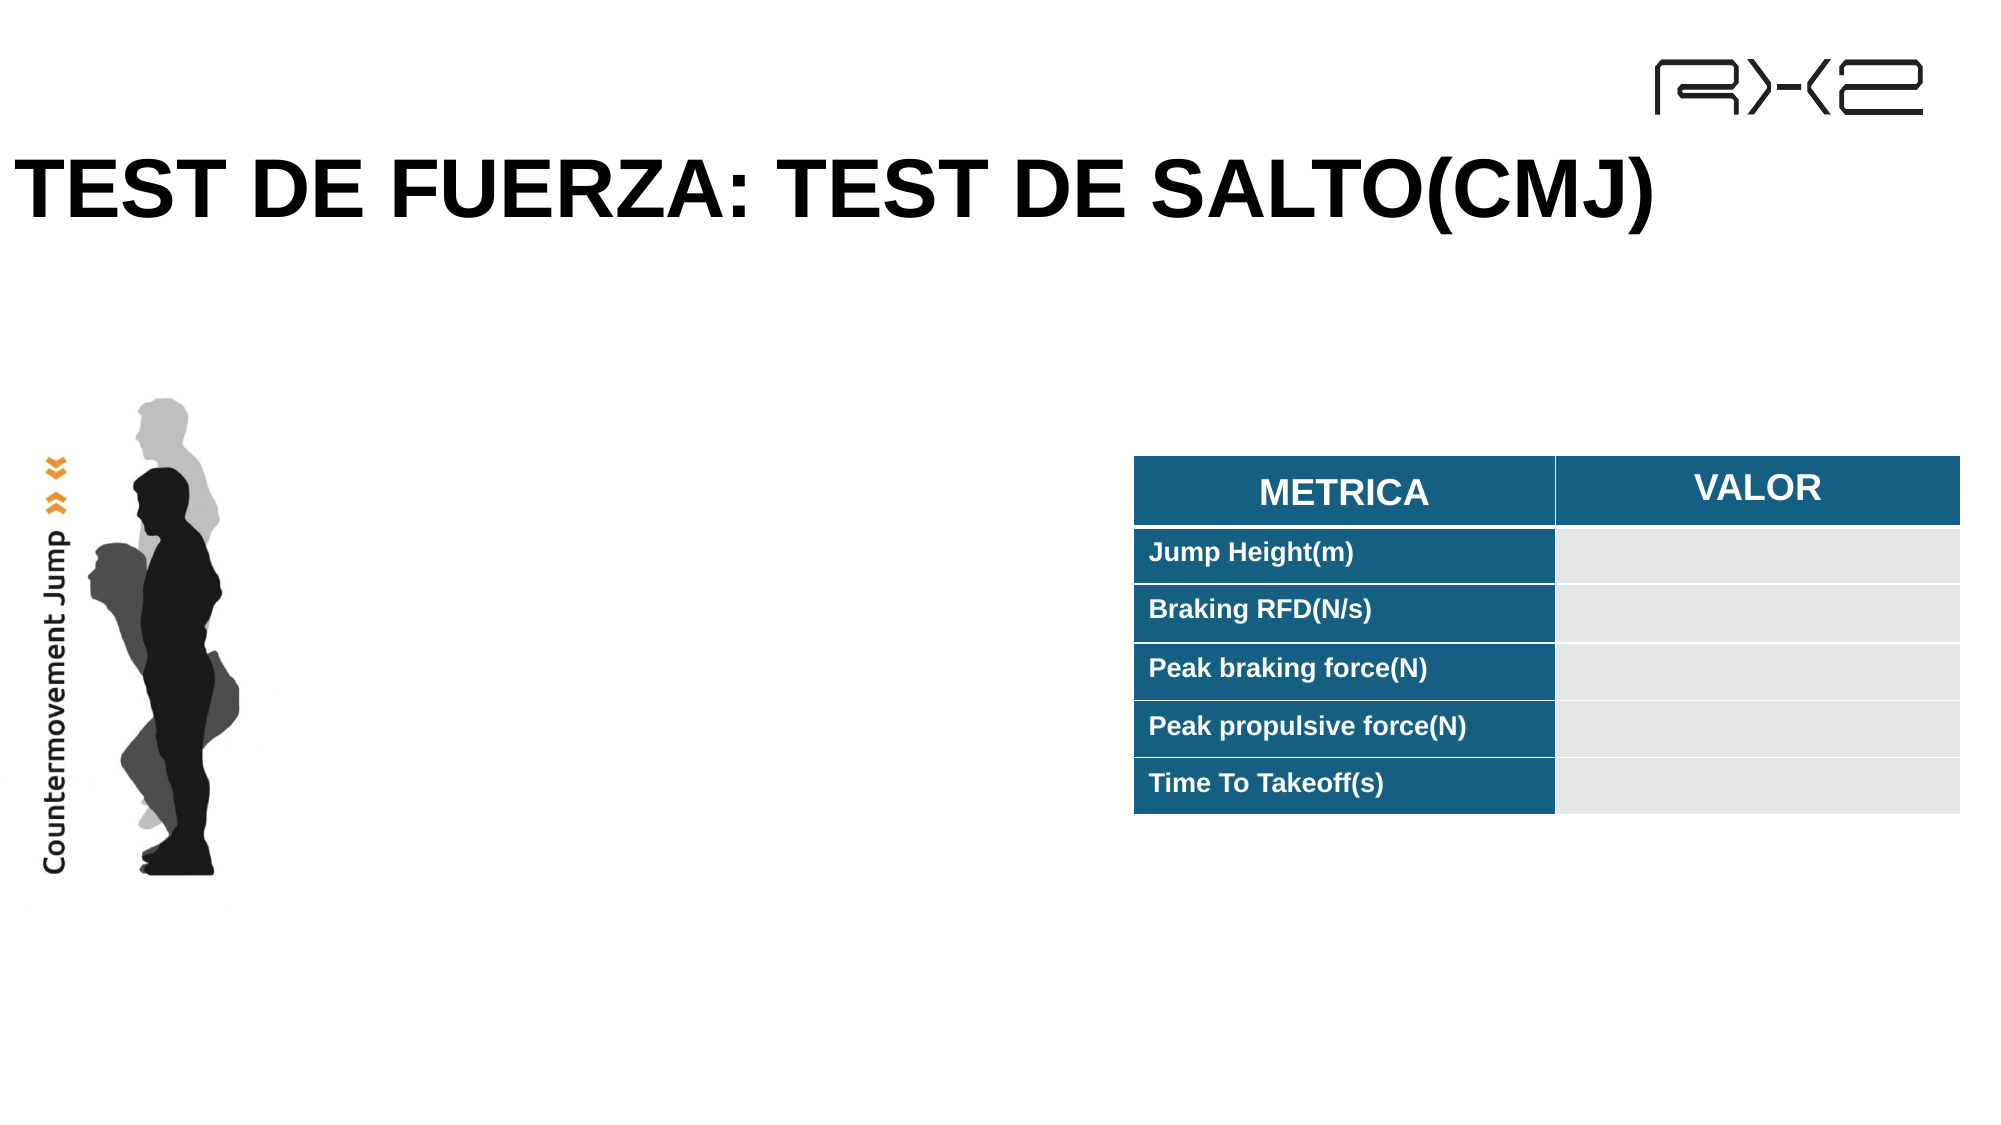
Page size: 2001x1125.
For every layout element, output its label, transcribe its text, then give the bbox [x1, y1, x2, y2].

table_cell [1556, 529, 1960, 583]
table_cell Jump Height(m) [1134, 529, 1555, 583]
table_header METRICA [1134, 456, 1555, 525]
table_cell Peak propulsive force(N) [1134, 701, 1555, 757]
table_cell [1556, 701, 1960, 757]
table_cell Peak braking force(N) [1134, 644, 1555, 700]
picture [1655, 59, 1923, 116]
table_cell Time To Takeoff(s) [1134, 758, 1555, 814]
table_cell [1556, 644, 1960, 700]
table_cell Braking RFD(N/s) [1134, 585, 1555, 642]
table_cell [1556, 758, 1960, 814]
picture [0, 366, 303, 923]
table_cell [1556, 585, 1960, 642]
table_header VALOR [1556, 456, 1960, 525]
title TEST DE FUERZA: TEST DE SALTO(CMJ) [0, 114, 2000, 266]
